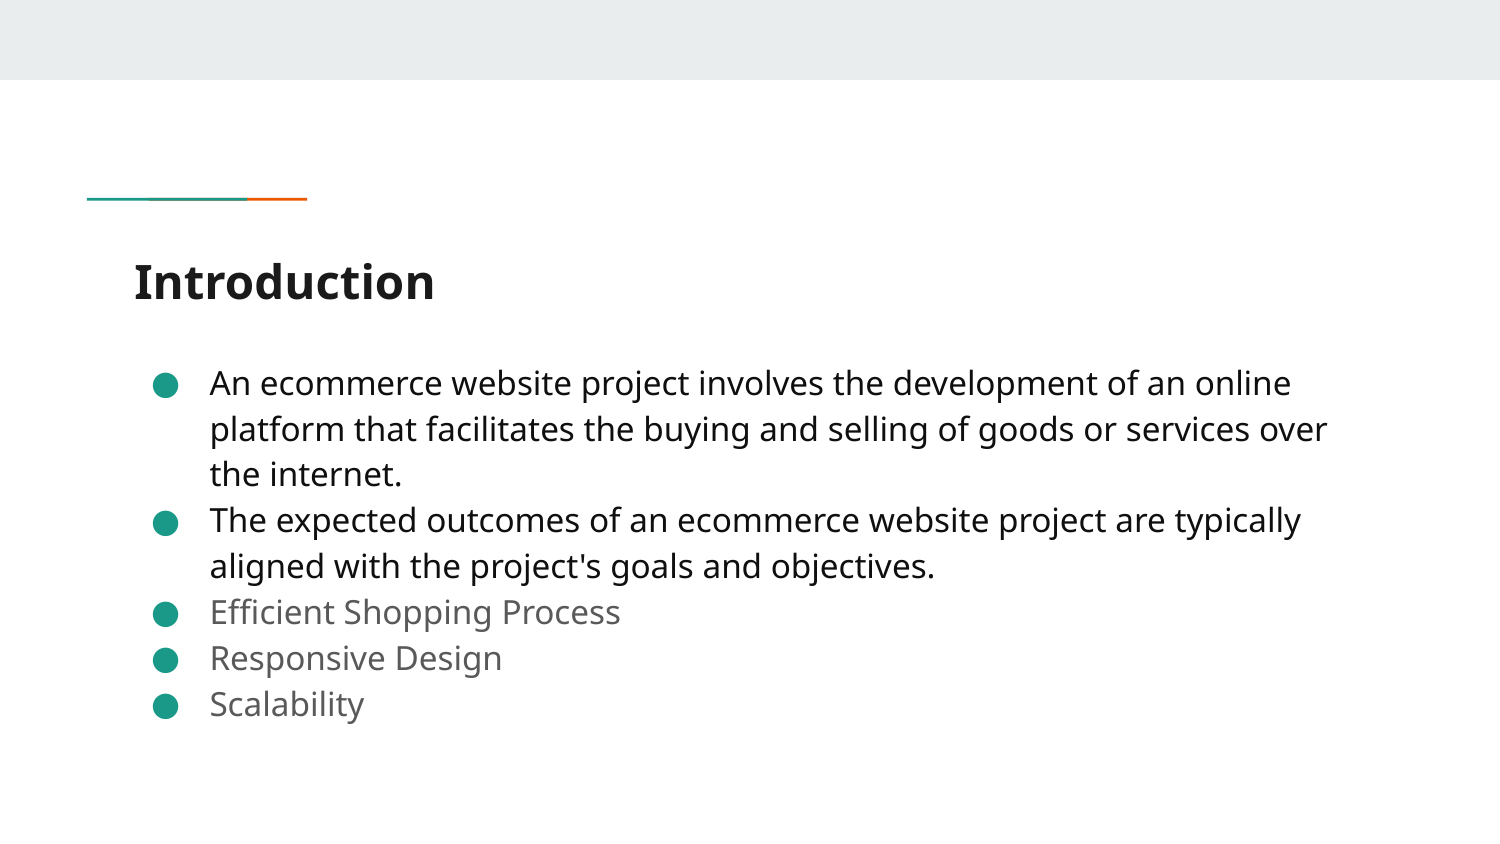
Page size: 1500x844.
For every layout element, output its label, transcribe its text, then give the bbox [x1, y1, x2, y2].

title Introduction [119, 202, 1381, 291]
list An ecommerce website project involves the development of an online platform that facilitates the buying and selling of goods or services over the internet. The expected outcomes of an ecommerce website project are typically aligned with the project's goals and objectives. Efficient Shopping Process Responsive Design Scalability [119, 341, 1381, 786]
